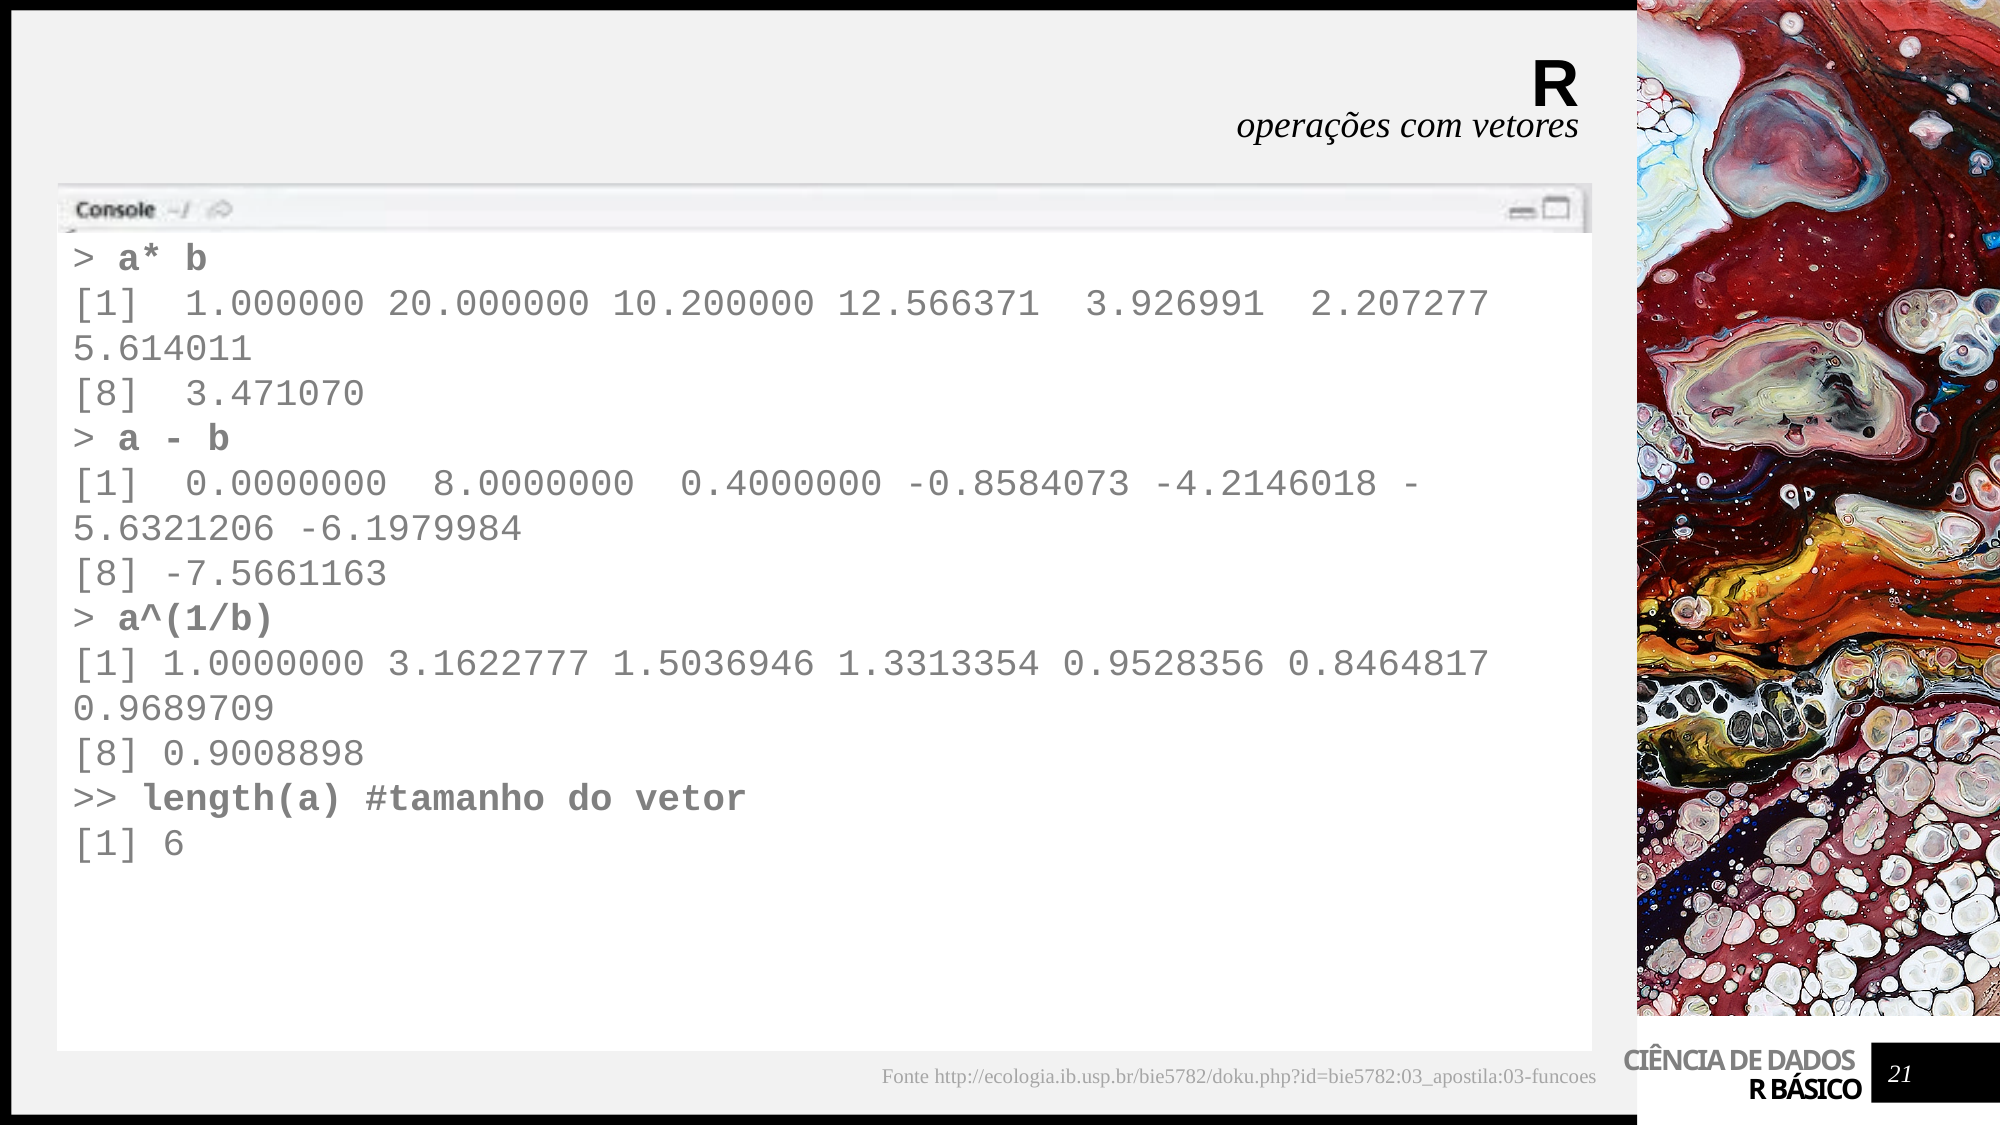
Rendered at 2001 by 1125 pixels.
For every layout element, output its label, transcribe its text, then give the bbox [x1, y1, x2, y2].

text_box Fonte http://ecologia.ib.usp.br/bie5782/doku.php?id=bie5782:03_apostila:03-funcoes [867, 1055, 1612, 1096]
text_box > a* b [1] 1.000000 20.000000 10.200000 12.566371 3.926991 2.207277 5.614011 [8] 3.471070 > a - b [1] 0.0000000 8.0000000 0.4000000 -0.8584073 -4.2146018 -5.6321206 -6.1979984 [8] -7.5661163 > a^(1/b) [1] 1.0000000 3.1622777 1.5036946 1.3313354 0.9528356 0.8464817 0.9689709 [8] 0.9008898 >> length(a) #tamanho do vetor [1] 6 [57, 233, 1592, 1051]
picture [1637, 0, 2000, 1016]
picture [57, 183, 1593, 233]
title R [729, 49, 1580, 104]
list operações com vetores [729, 104, 1580, 164]
slide_number 21 [1877, 1050, 1924, 1096]
